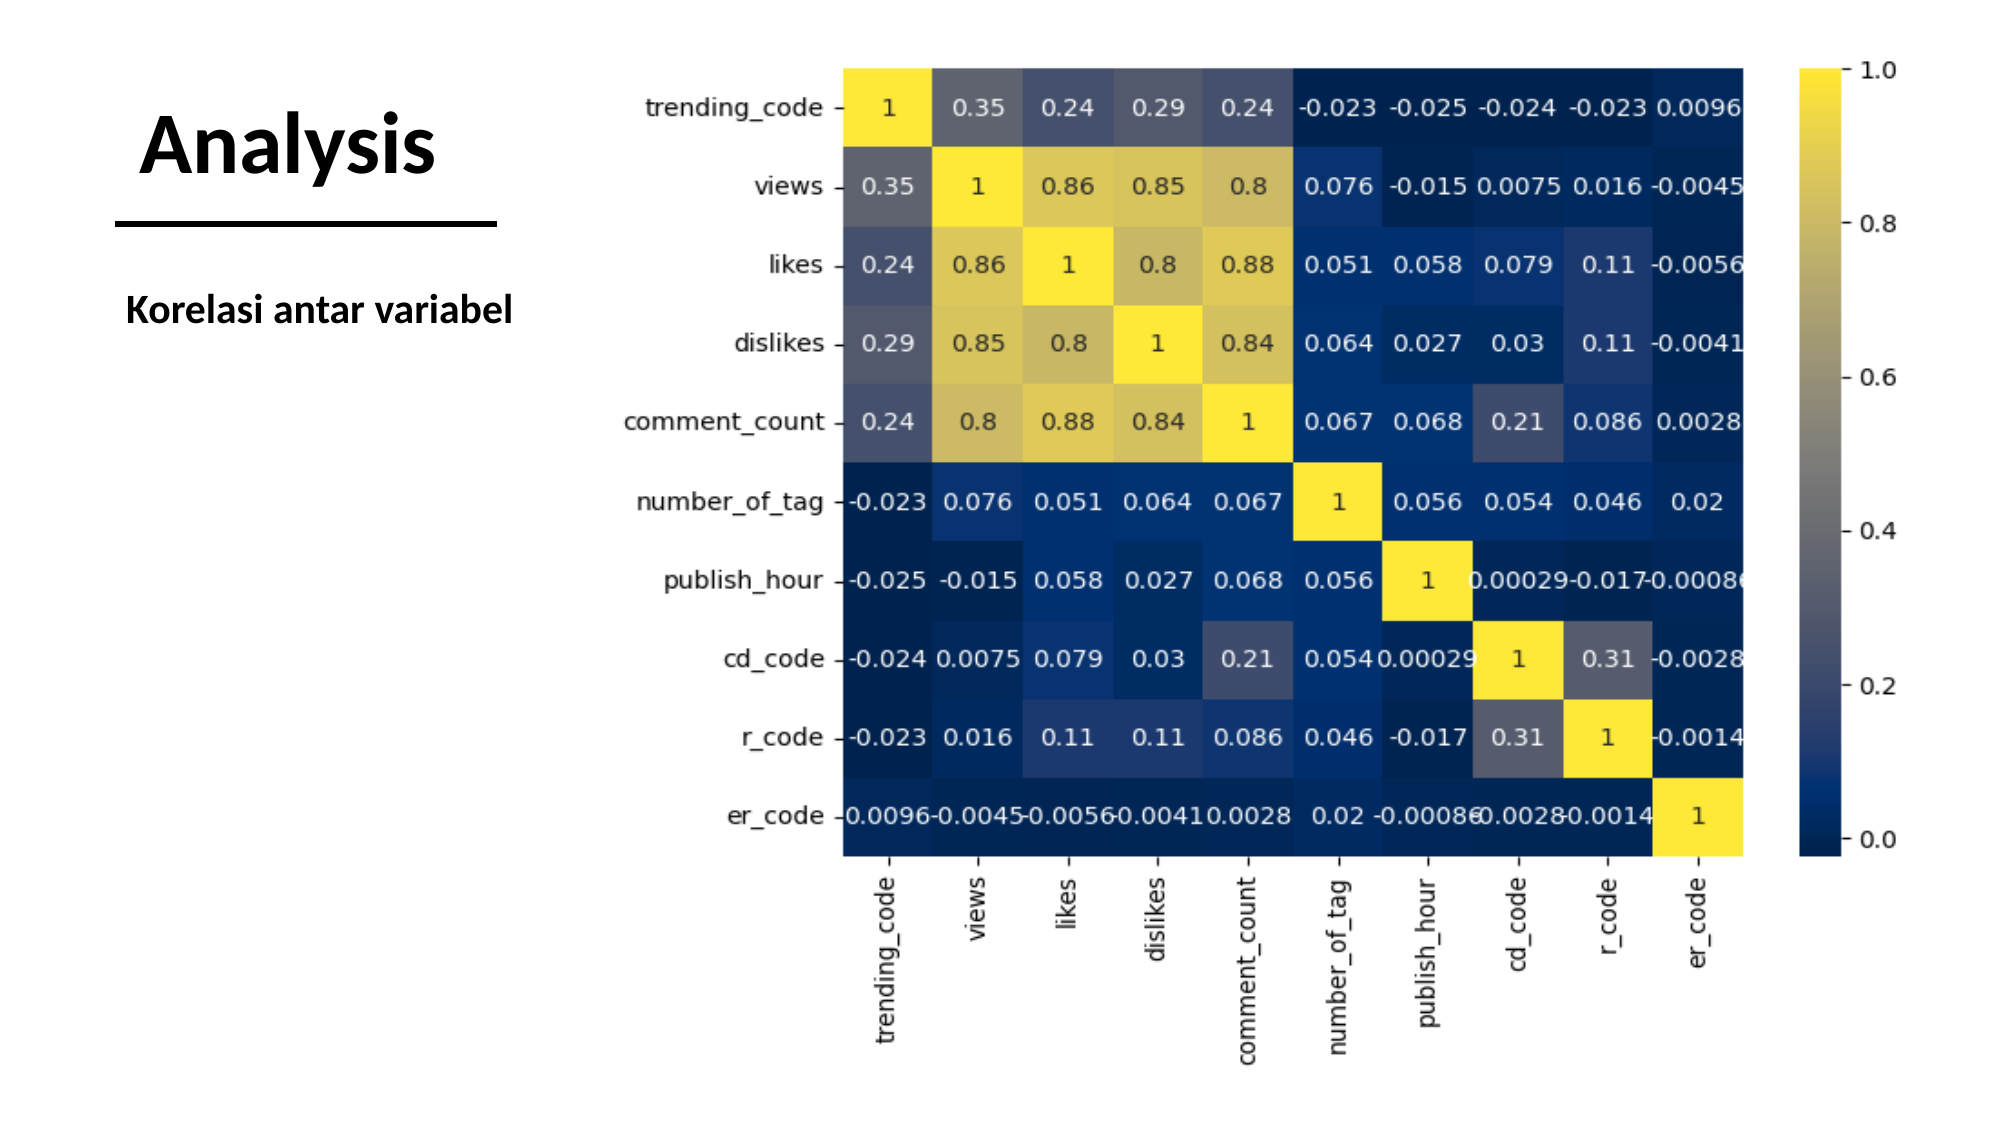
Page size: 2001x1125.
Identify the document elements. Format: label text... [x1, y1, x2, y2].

text_box Analysis [0, 89, 604, 307]
picture [604, 43, 1916, 1082]
text_box Korelasi antar variabel [111, 274, 604, 340]
